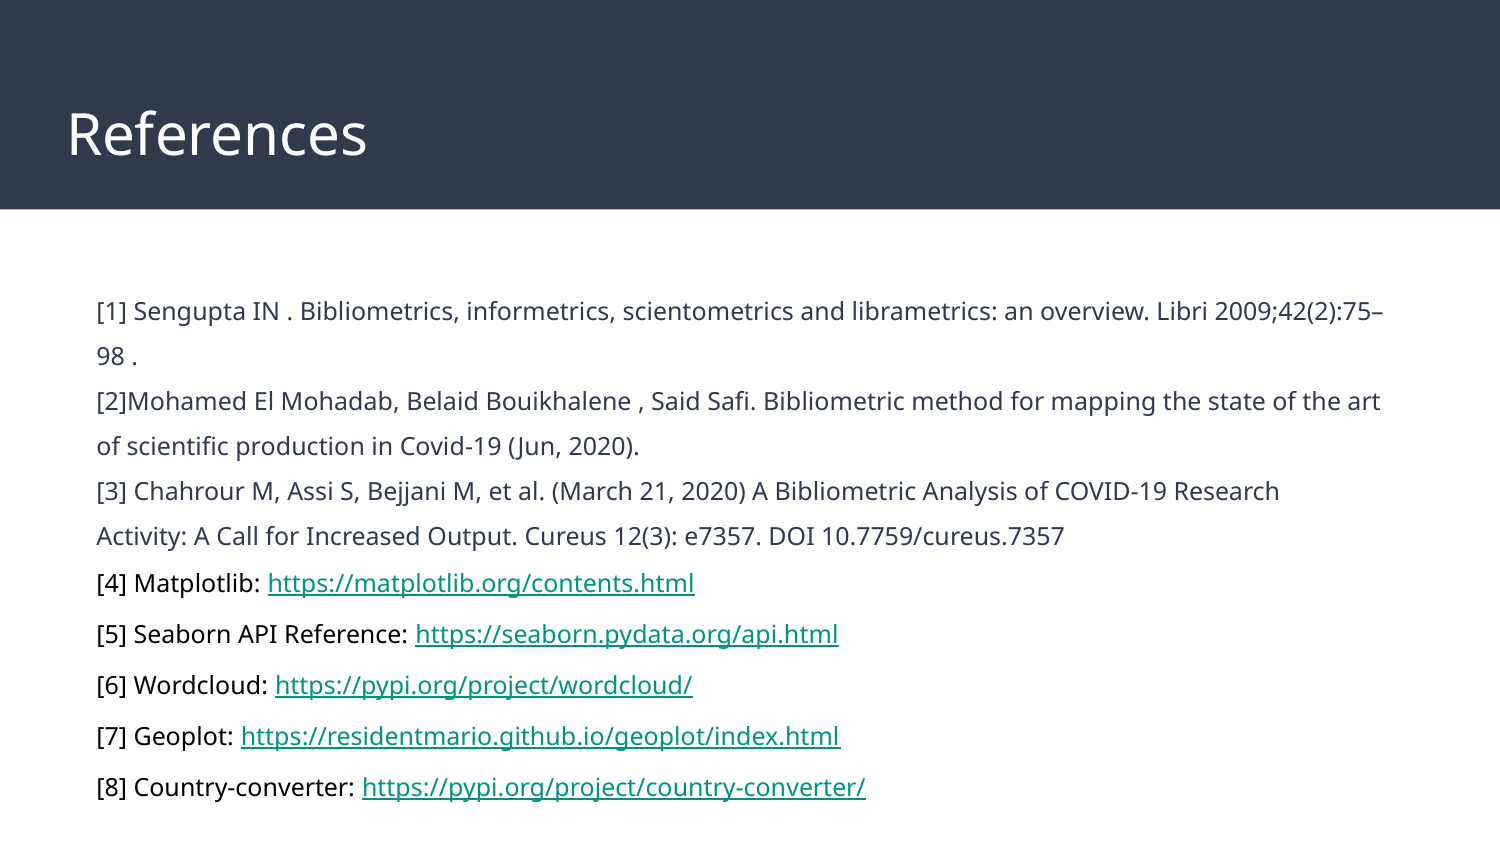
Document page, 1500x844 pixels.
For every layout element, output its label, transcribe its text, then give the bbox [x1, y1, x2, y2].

title References [51, 82, 1449, 185]
text_box [1] Sengupta IN . Bibliometrics, informetrics, scientometrics and librametrics: an overview. Libri 2009;42(2):75–98 . [2]Mohamed El Mohadab, Belaid Bouikhalene , Said Safi. Bibliometric method for mapping the state of the art of scientific production in Covid-19 (Jun, 2020). [3] Chahrour M, Assi S, Bejjani M, et al. (March 21, 2020) A Bibliometric Analysis of COVID-19 Research Activity: A Call for Increased Output. Cureus 12(3): e7357. DOI 10.7759/cureus.7357 [4] Matplotlib: https://matplotlib.org/contents.html [5] Seaborn API Reference: https://seaborn.pydata.org/api.html [6] Wordcloud: https://pypi.org/project/wordcloud/ [7] Geoplot: https://residentmario.github.io/geoplot/index.html [8] Country-converter: https://pypi.org/project/country-converter/ [81, 265, 1419, 733]
